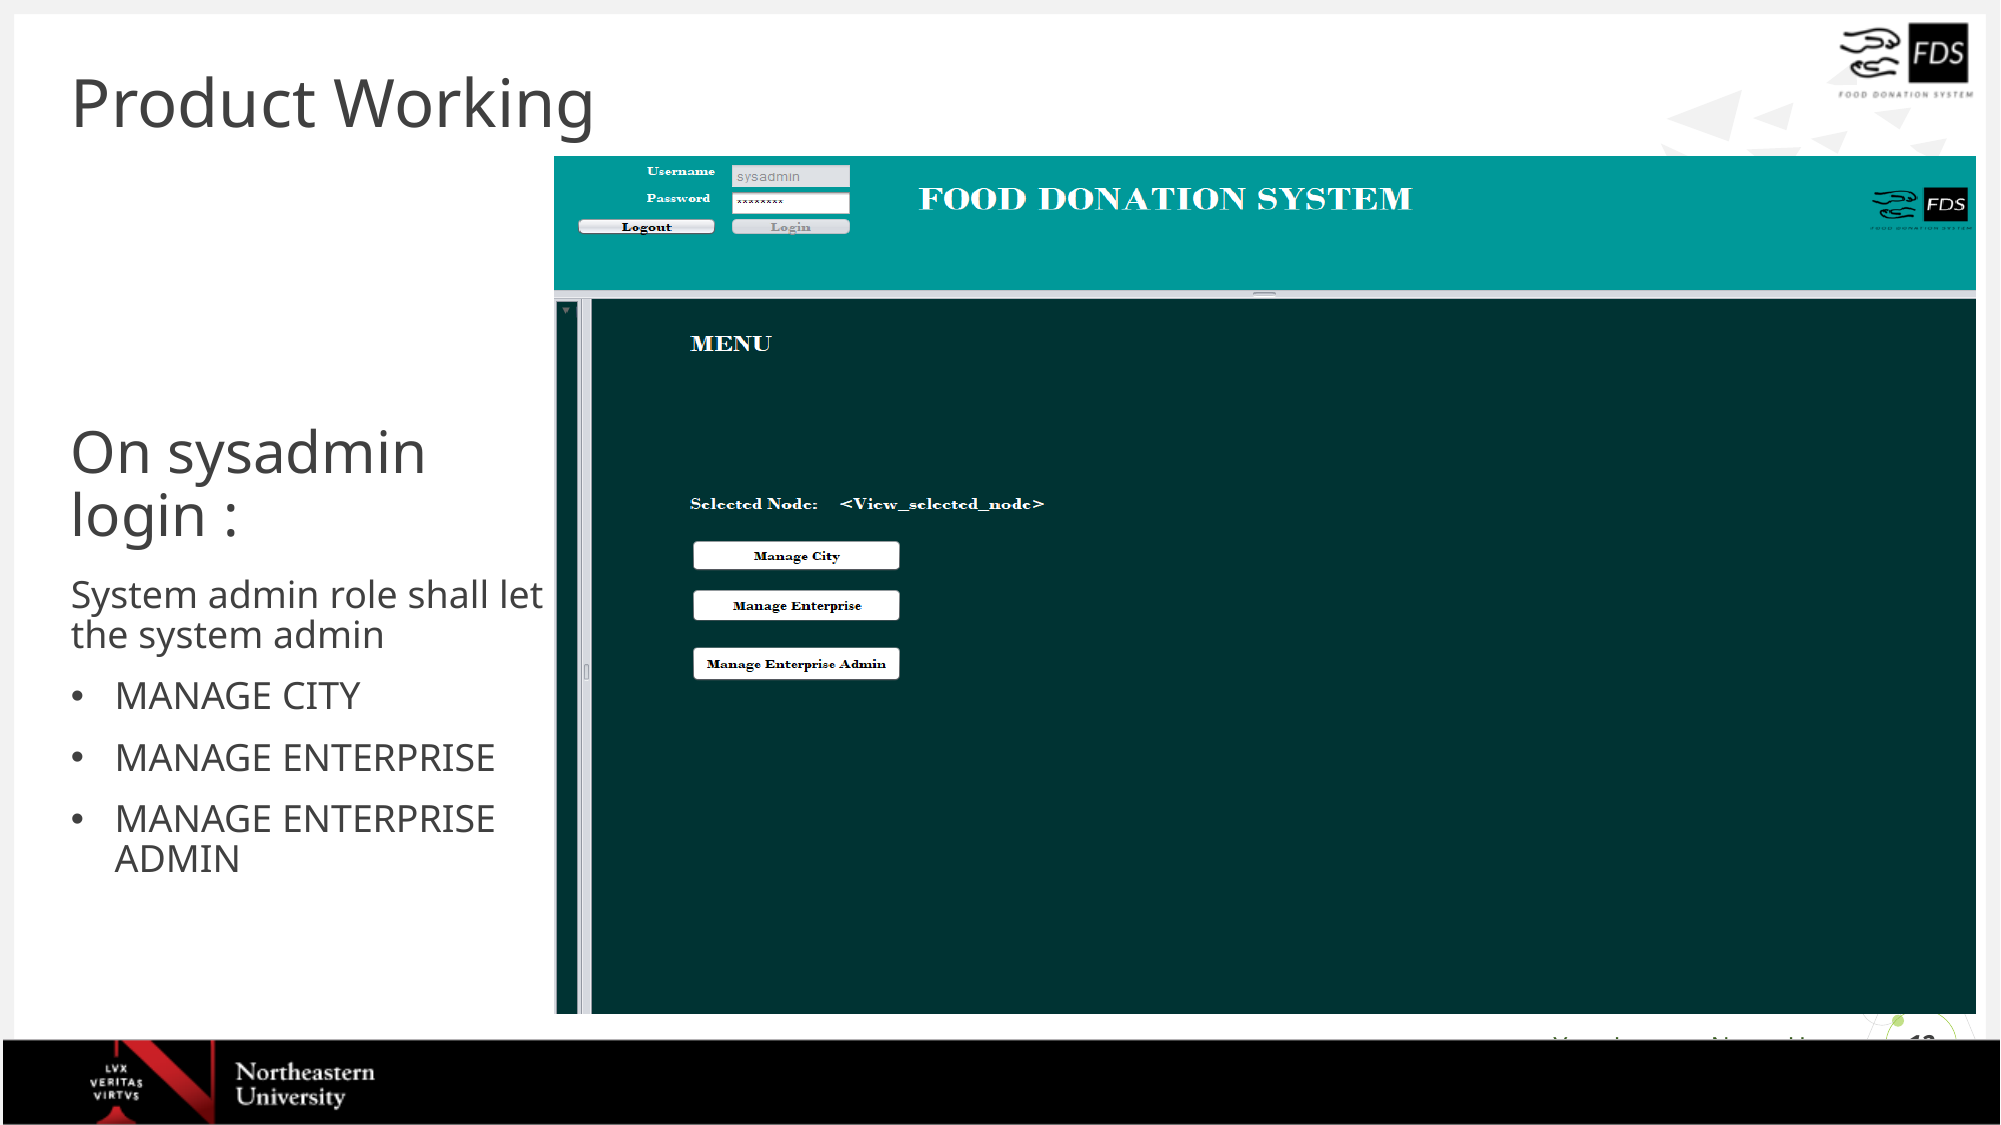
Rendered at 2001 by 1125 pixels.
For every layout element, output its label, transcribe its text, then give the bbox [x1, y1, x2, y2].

picture [1812, 0, 2000, 155]
list System admin role shall let the system admin MANAGE CITY MANAGE ENTERPRISE MANAGE ENTERPRISE ADMIN [70, 575, 554, 957]
slide_number 12 [1886, 1014, 1957, 1039]
picture [3, 1039, 2000, 1125]
picture [554, 156, 1976, 1014]
list On sysadmin login : [70, 188, 554, 550]
title Product Working [70, 70, 1812, 142]
